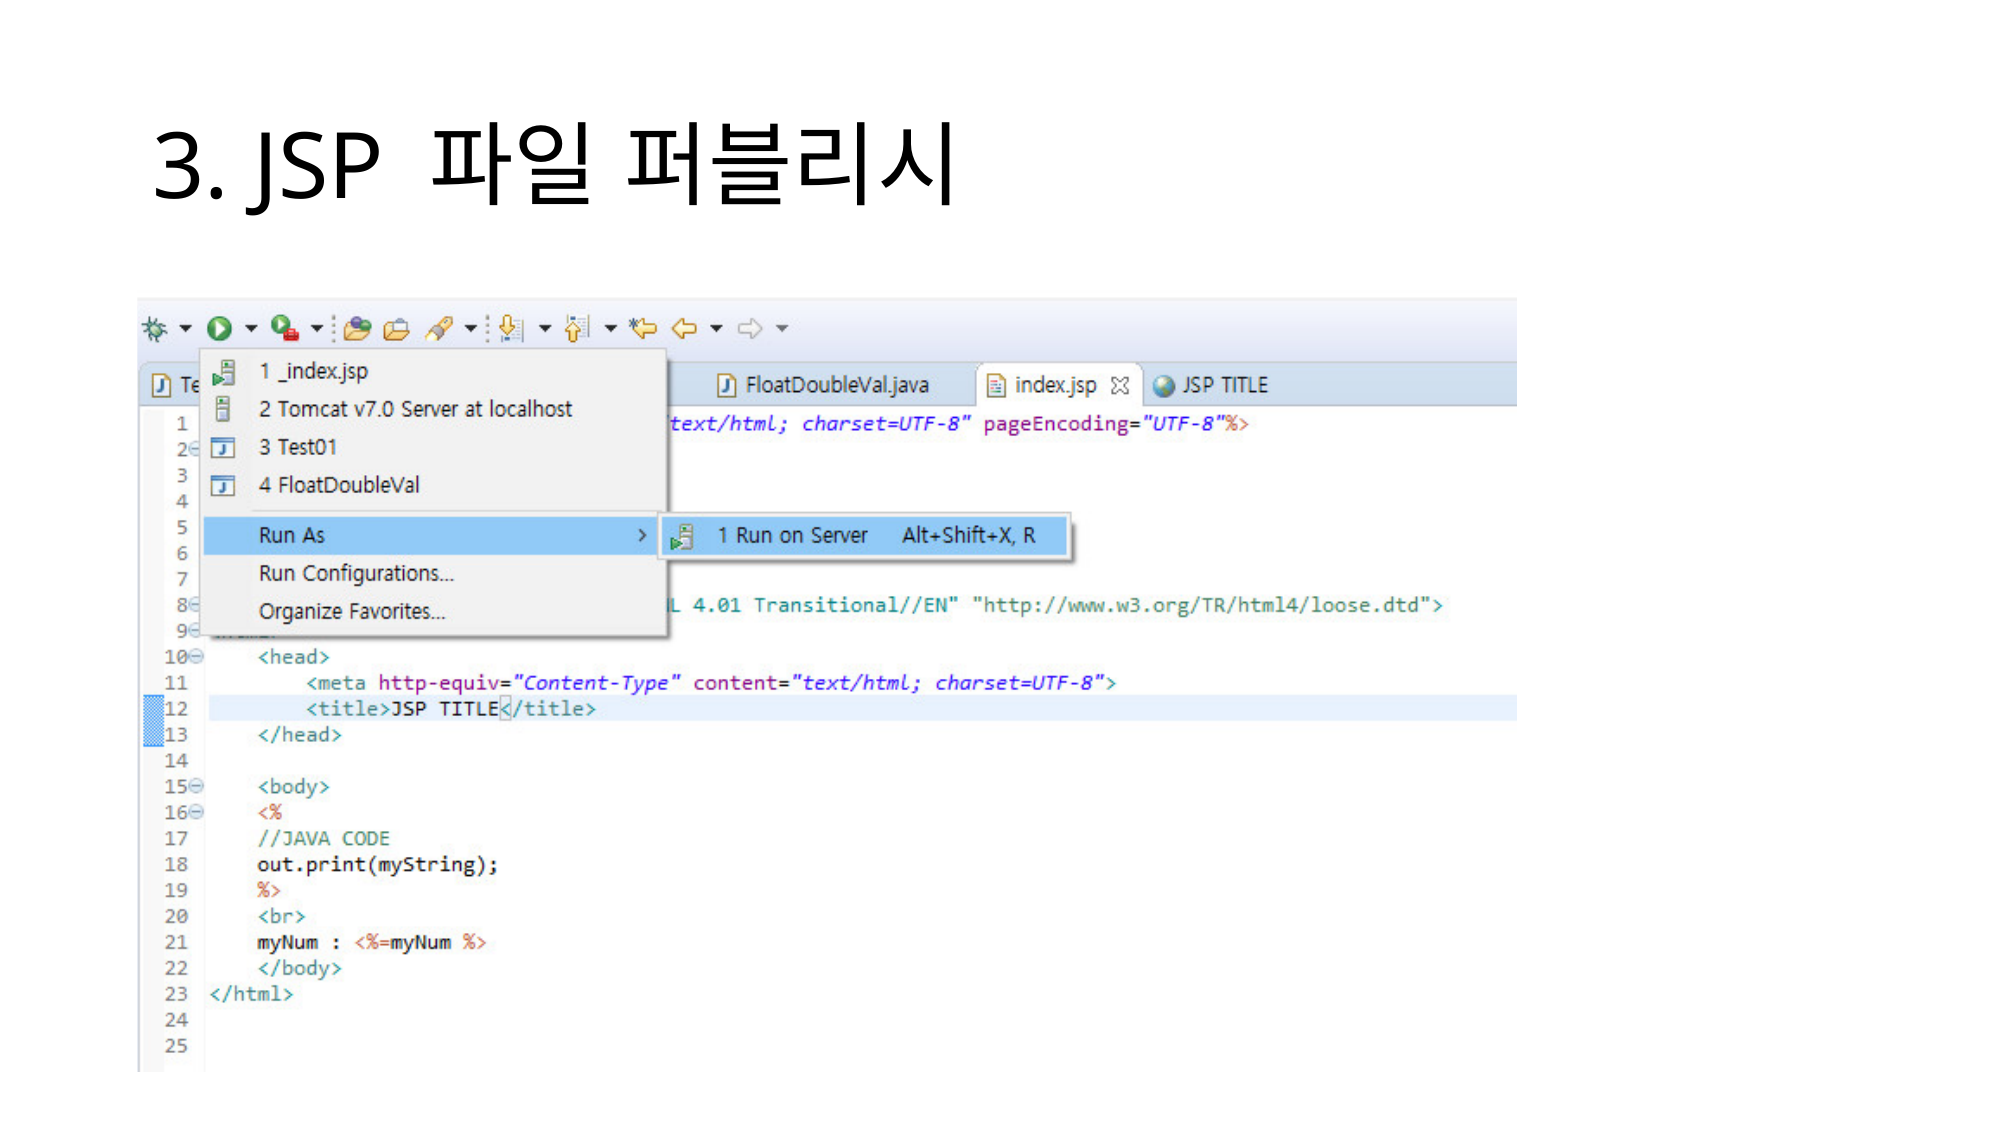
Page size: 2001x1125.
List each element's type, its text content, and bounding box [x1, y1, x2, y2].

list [137, 277, 1517, 1072]
title 3. JSP 파일 퍼블리시 [137, 59, 1863, 278]
